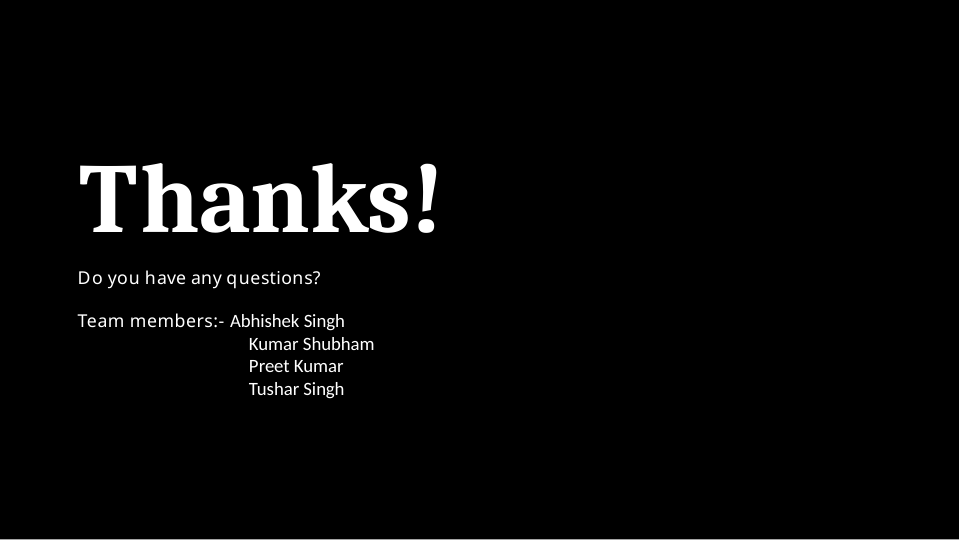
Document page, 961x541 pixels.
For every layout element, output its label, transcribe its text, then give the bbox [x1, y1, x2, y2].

text_box Do you have any questions? Team members:- Abhishek Singh Kumar Shubham Preet Kumar Tushar Singh [77, 265, 531, 400]
title Thanks! [77, 131, 455, 253]
text_box [0, 0, 959, 540]
